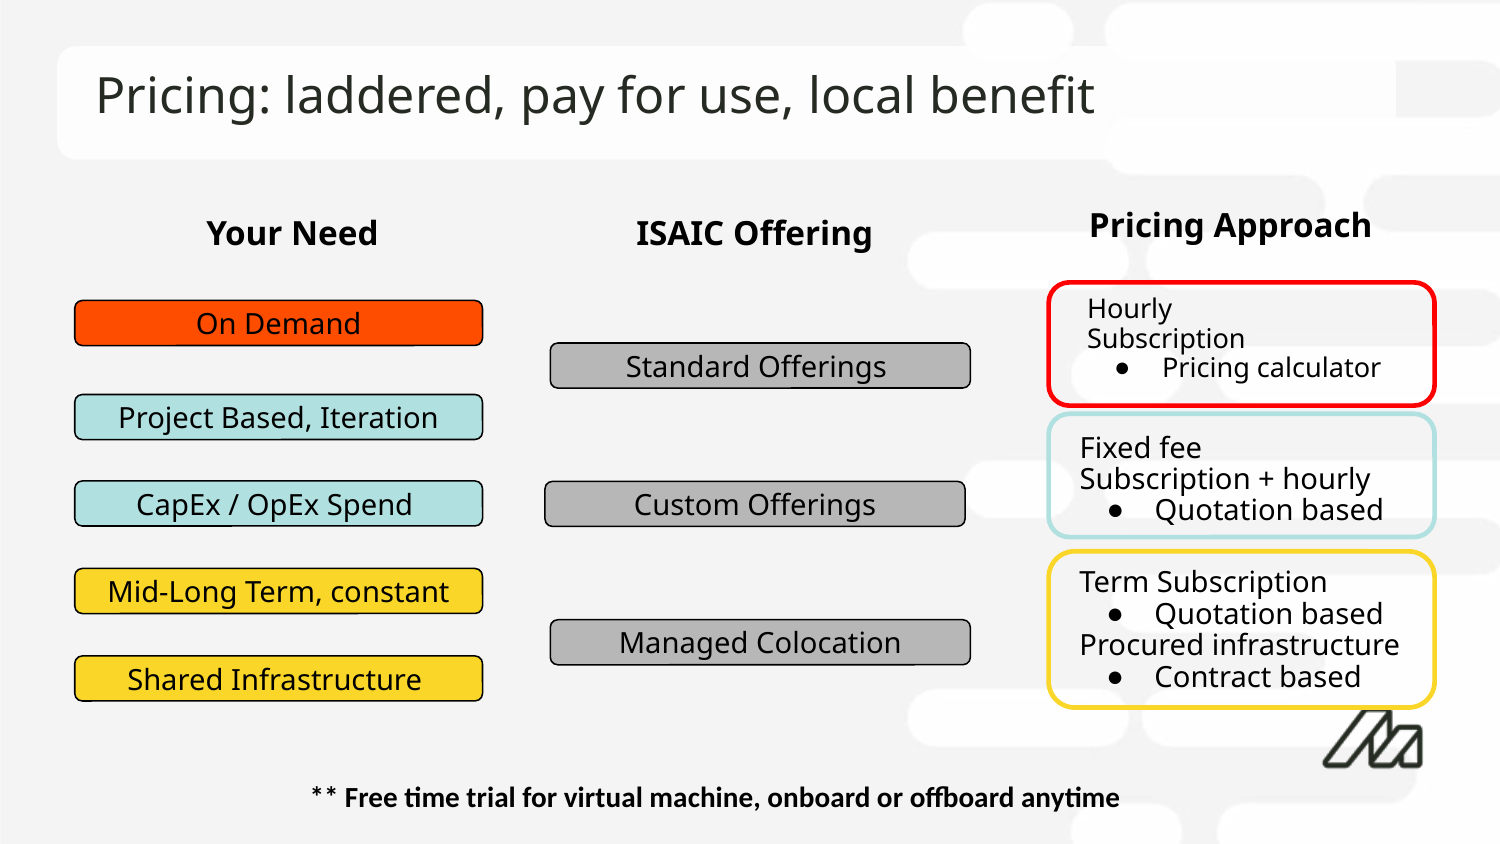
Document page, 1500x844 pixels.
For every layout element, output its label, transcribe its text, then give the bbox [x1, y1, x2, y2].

list Term Subscription Quotation based Procured infrastructure Contract based [1064, 560, 1451, 697]
list ISAIC Offering [582, 205, 928, 283]
list Fixed fee Subscription + hourly Quotation based [1064, 425, 1430, 526]
text_box Mid-Long Term, constant [74, 568, 483, 614]
text_box On Demand [74, 300, 483, 346]
text_box [1048, 551, 1430, 708]
title Pricing: laddered, pay for use, local benefit [80, 58, 1430, 137]
picture [2, 1, 1500, 844]
list Hourly Subscription Pricing calculator [1072, 287, 1438, 389]
text_box [1048, 282, 1435, 406]
list Your Need [119, 205, 466, 283]
text_box CapEx / OpEx Spend [74, 480, 483, 527]
text_box [1048, 413, 1435, 538]
text_box Custom Offerings [544, 481, 966, 527]
text_box Standard Offerings [550, 342, 971, 389]
text_box ** Free time trial for virtual machine, onboard or offboard anytime [294, 763, 1174, 817]
text_box Shared Infrastructure [74, 655, 483, 701]
text_box Project Based, Iteration [74, 394, 483, 440]
text_box Managed Colocation [550, 619, 971, 665]
list Pricing Approach [1058, 196, 1404, 275]
